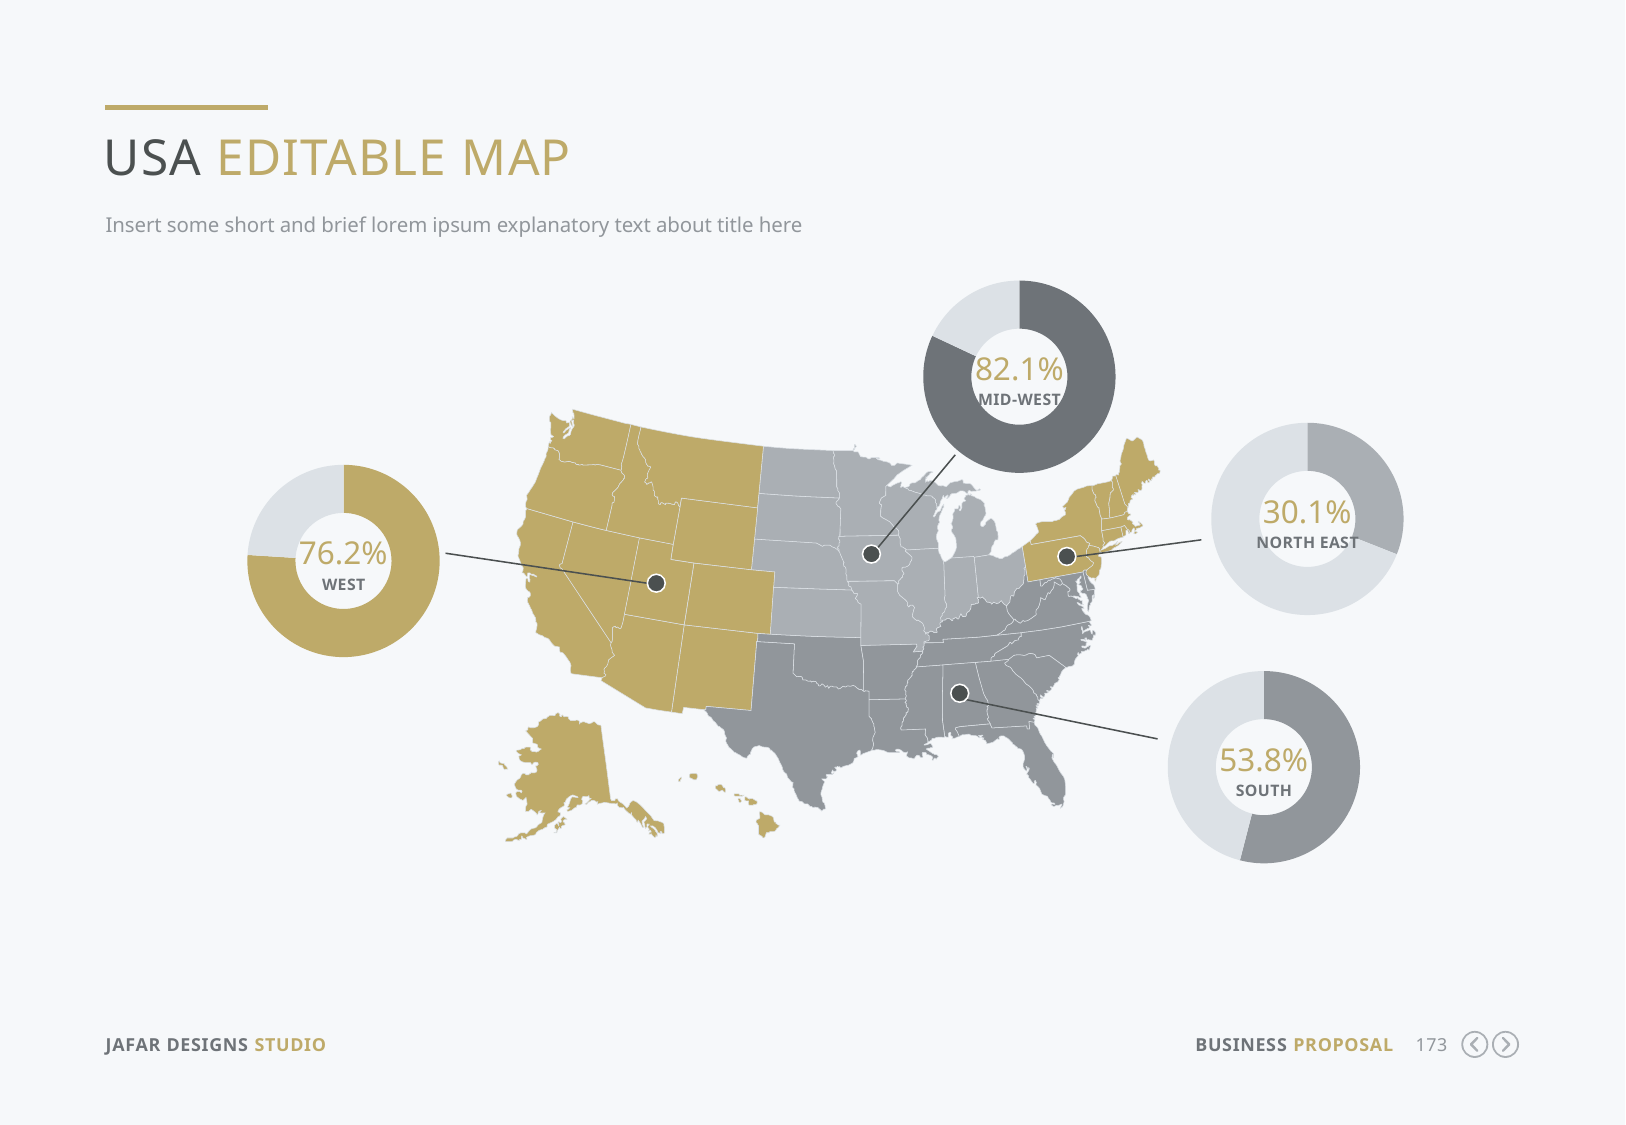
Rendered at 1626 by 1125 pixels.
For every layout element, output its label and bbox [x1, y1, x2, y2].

chart [919, 271, 1120, 482]
chart [243, 455, 444, 666]
chart [1163, 662, 1365, 873]
chart [1207, 413, 1408, 624]
list [105, 209, 1519, 241]
list [103, 125, 1518, 188]
text_box [445, 409, 1202, 842]
